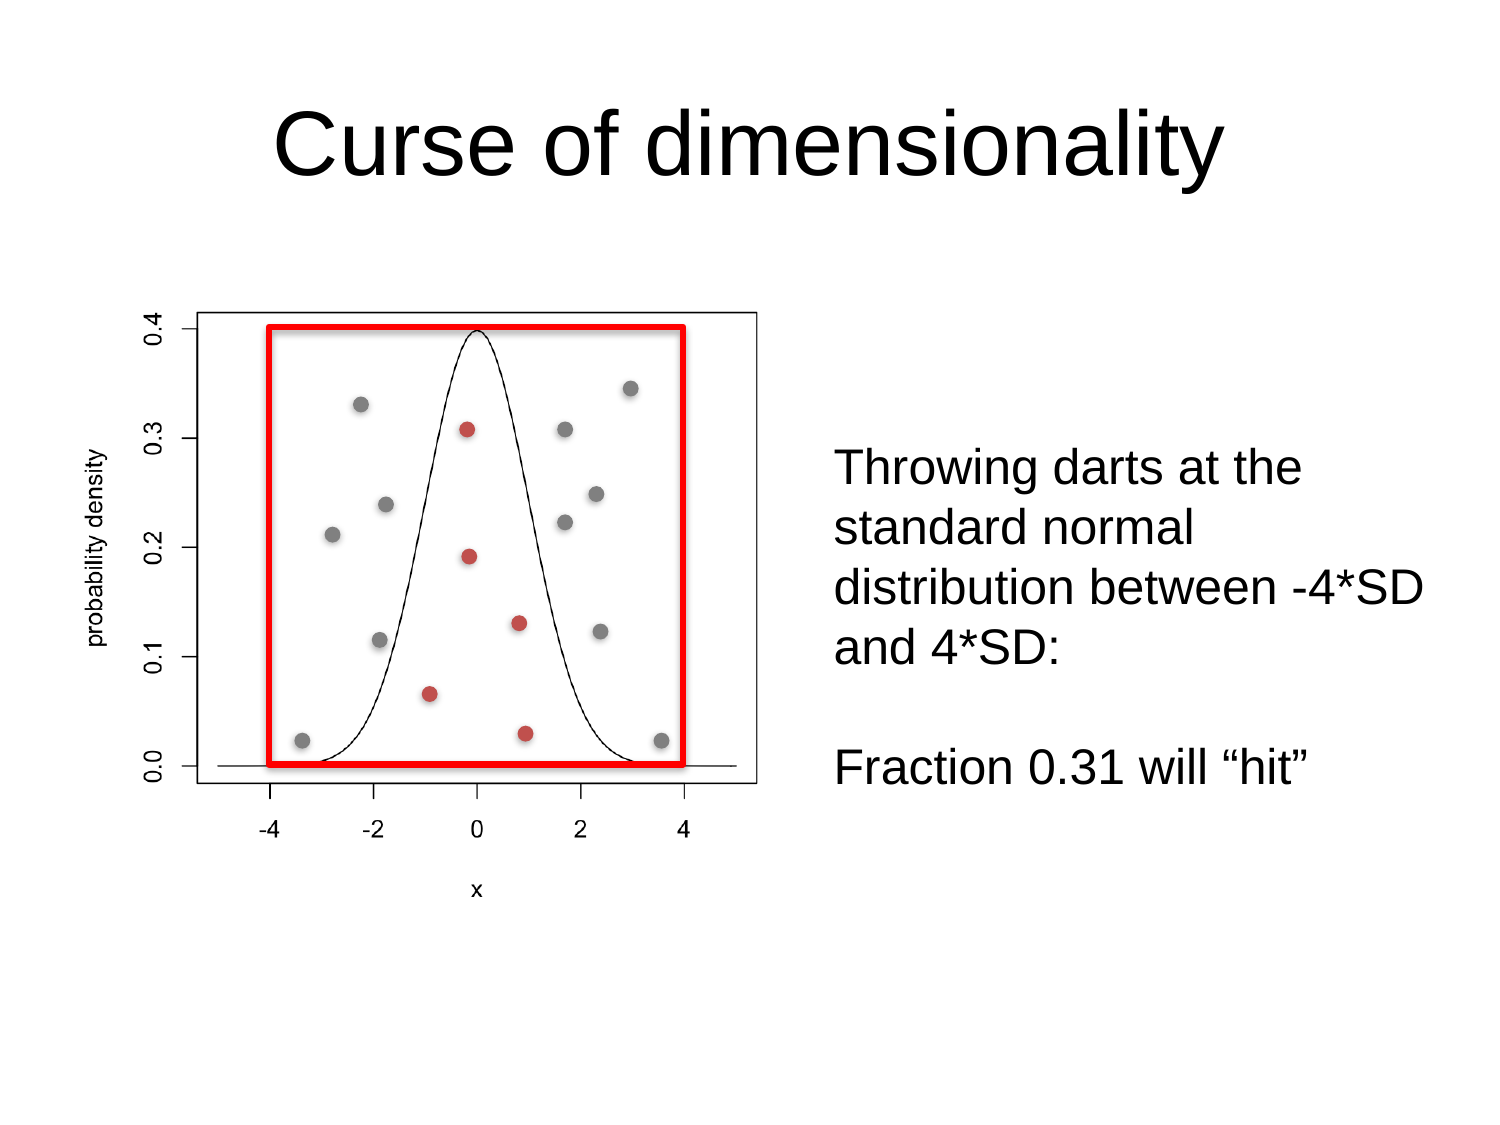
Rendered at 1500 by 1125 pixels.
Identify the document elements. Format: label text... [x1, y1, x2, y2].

text_box Throwing darts at the standard normal distribution between -4*SD and 4*SD: Fraction 0.31 will “hit” [823, 427, 1455, 802]
picture [74, 190, 819, 935]
title Curse of dimensionality [75, 45, 1425, 233]
